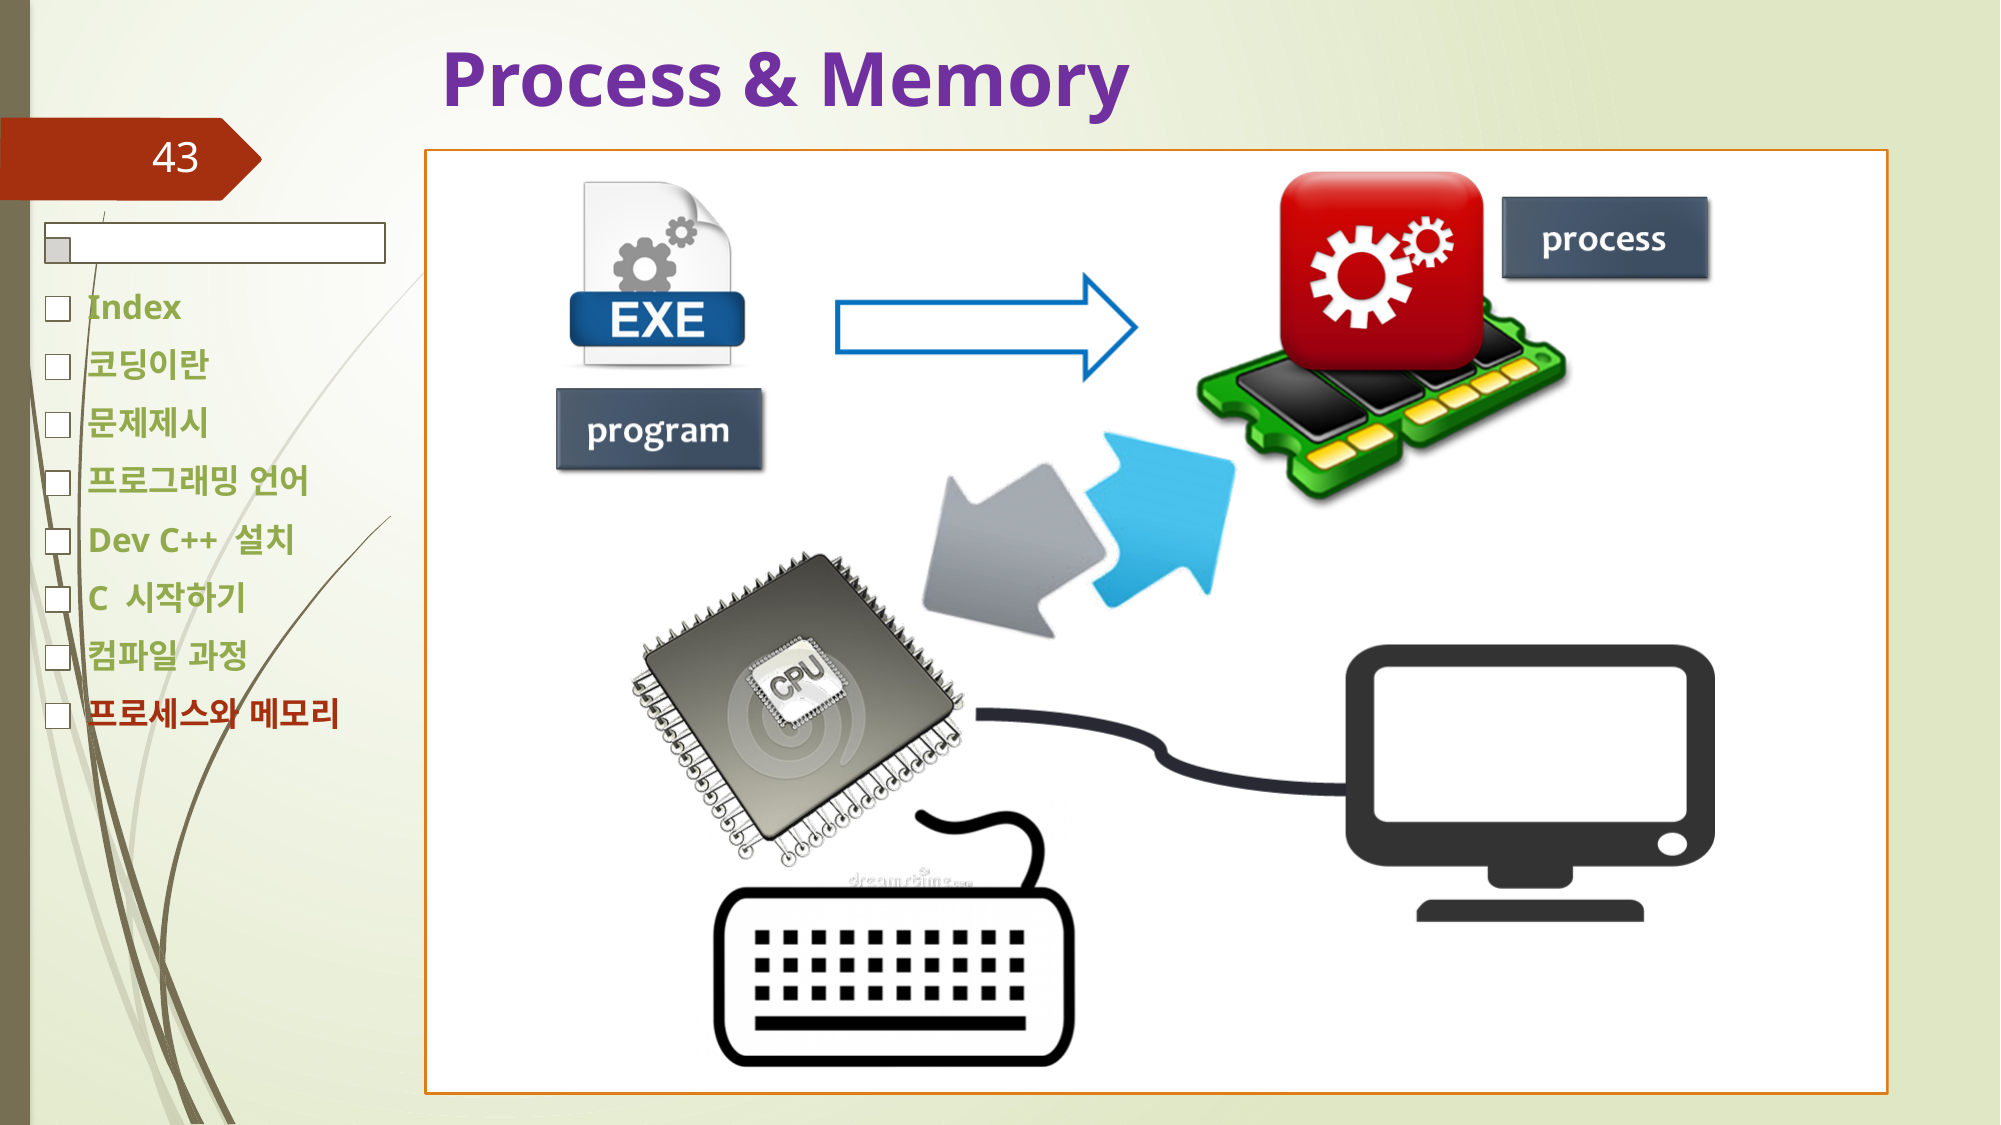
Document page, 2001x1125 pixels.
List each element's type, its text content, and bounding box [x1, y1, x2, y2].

picture [551, 128, 1718, 1070]
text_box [44, 150, 386, 746]
title Process & Memory [425, 24, 1888, 130]
slide_number 43 [87, 129, 216, 150]
